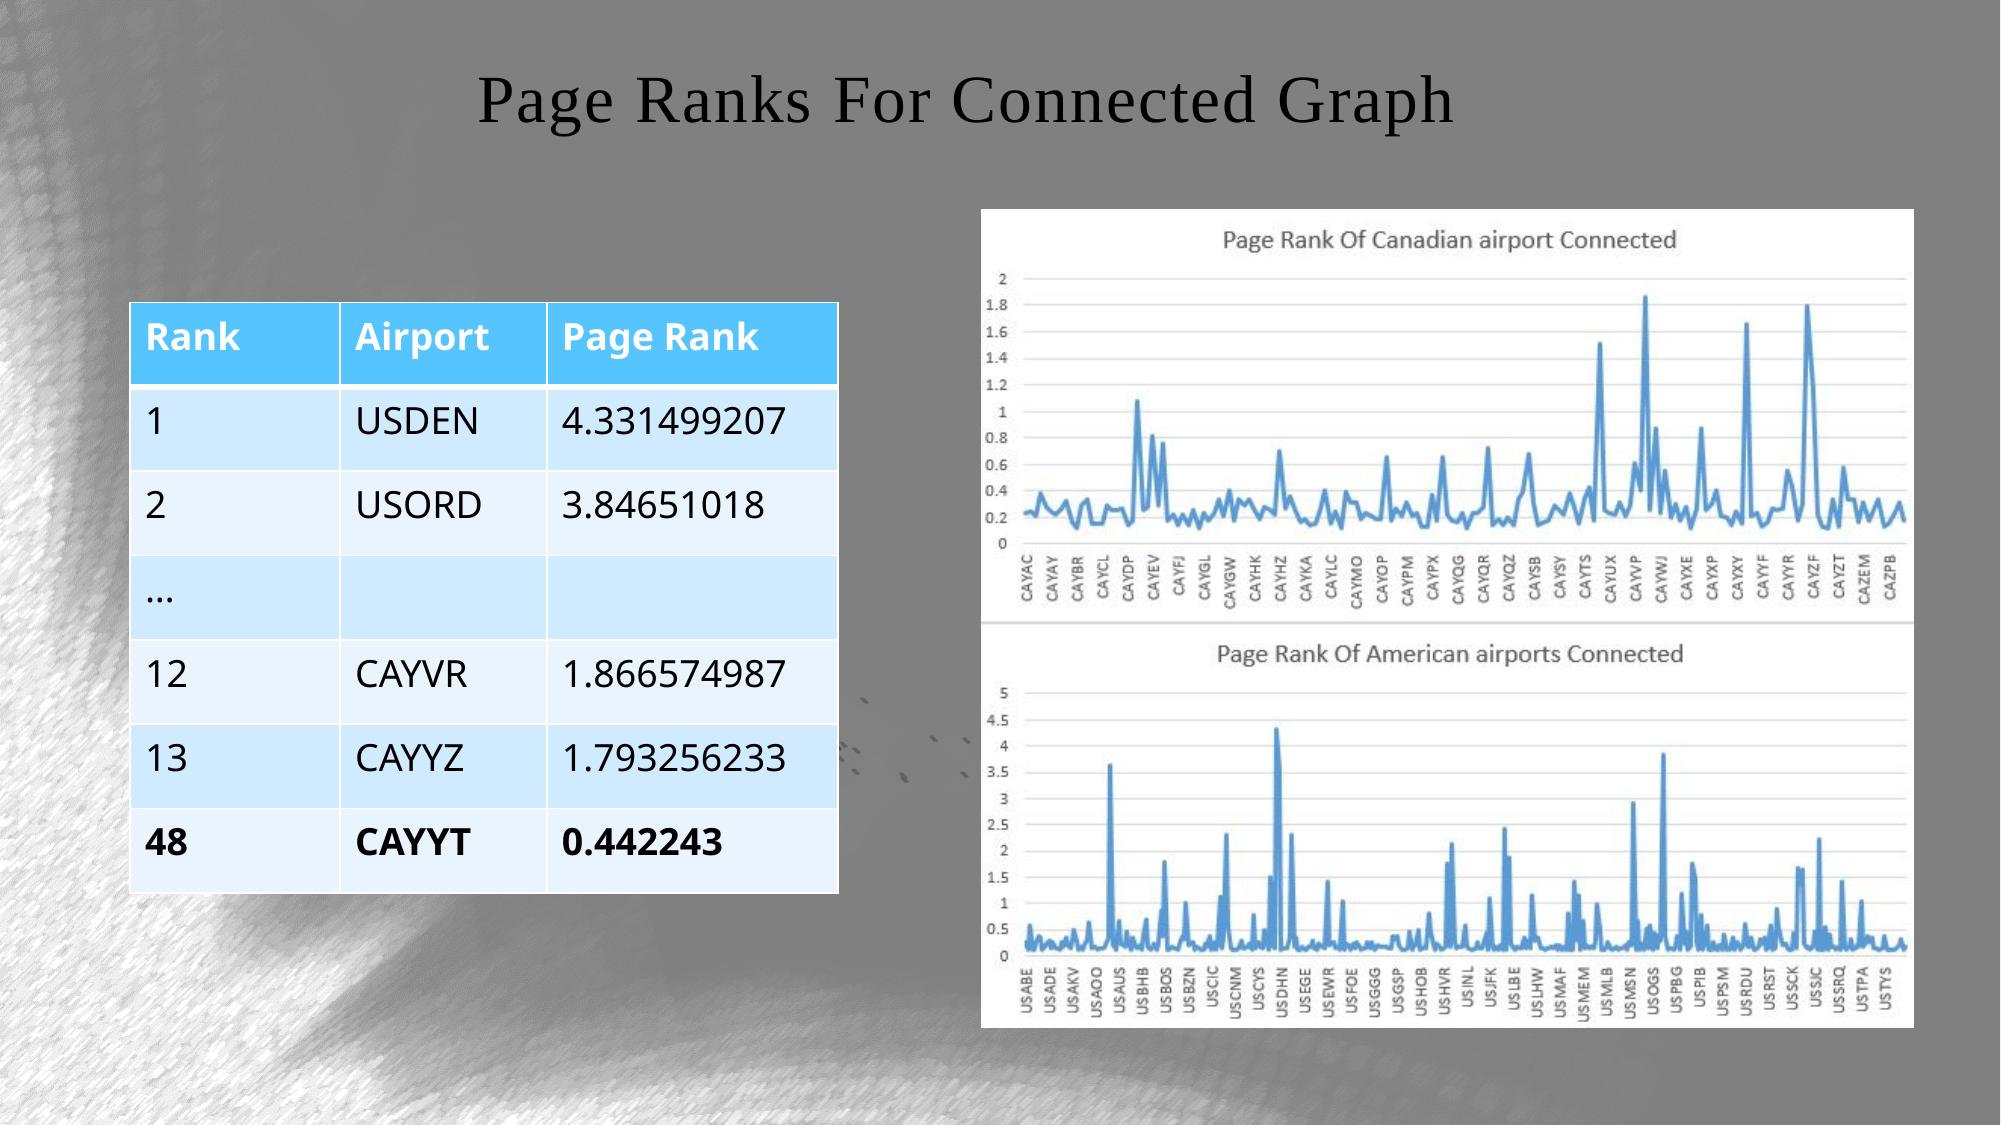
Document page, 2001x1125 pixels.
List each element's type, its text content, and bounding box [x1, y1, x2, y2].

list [981, 209, 1914, 1028]
table_cell CAYYZ [341, 725, 546, 808]
table_cell 1.793256233 [548, 725, 837, 808]
table_cell CAYYT [341, 809, 546, 892]
table_cell [548, 556, 837, 639]
title Page Ranks For Connected Graph [462, 52, 1483, 145]
table_header Rank [131, 303, 339, 384]
table_cell 3.84651018 [548, 472, 837, 555]
picture [0, 0, 2001, 1125]
table_cell 1 [131, 390, 339, 470]
table_cell [341, 556, 546, 639]
table_cell 12 [131, 641, 339, 723]
table_cell 2 [131, 472, 339, 555]
table_cell 1.866574987 [548, 641, 837, 723]
table_cell USDEN [341, 390, 546, 470]
table_cell USORD [341, 472, 546, 555]
table_cell CAYVR [341, 641, 546, 723]
table_cell … [131, 556, 339, 639]
table_cell 0.442243 [548, 809, 837, 892]
table_header Page Rank [548, 303, 837, 384]
table_header Airport [341, 303, 546, 384]
table_cell 4.331499207 [548, 390, 837, 470]
table_cell 13 [131, 725, 339, 808]
table_cell 48 [131, 809, 339, 892]
